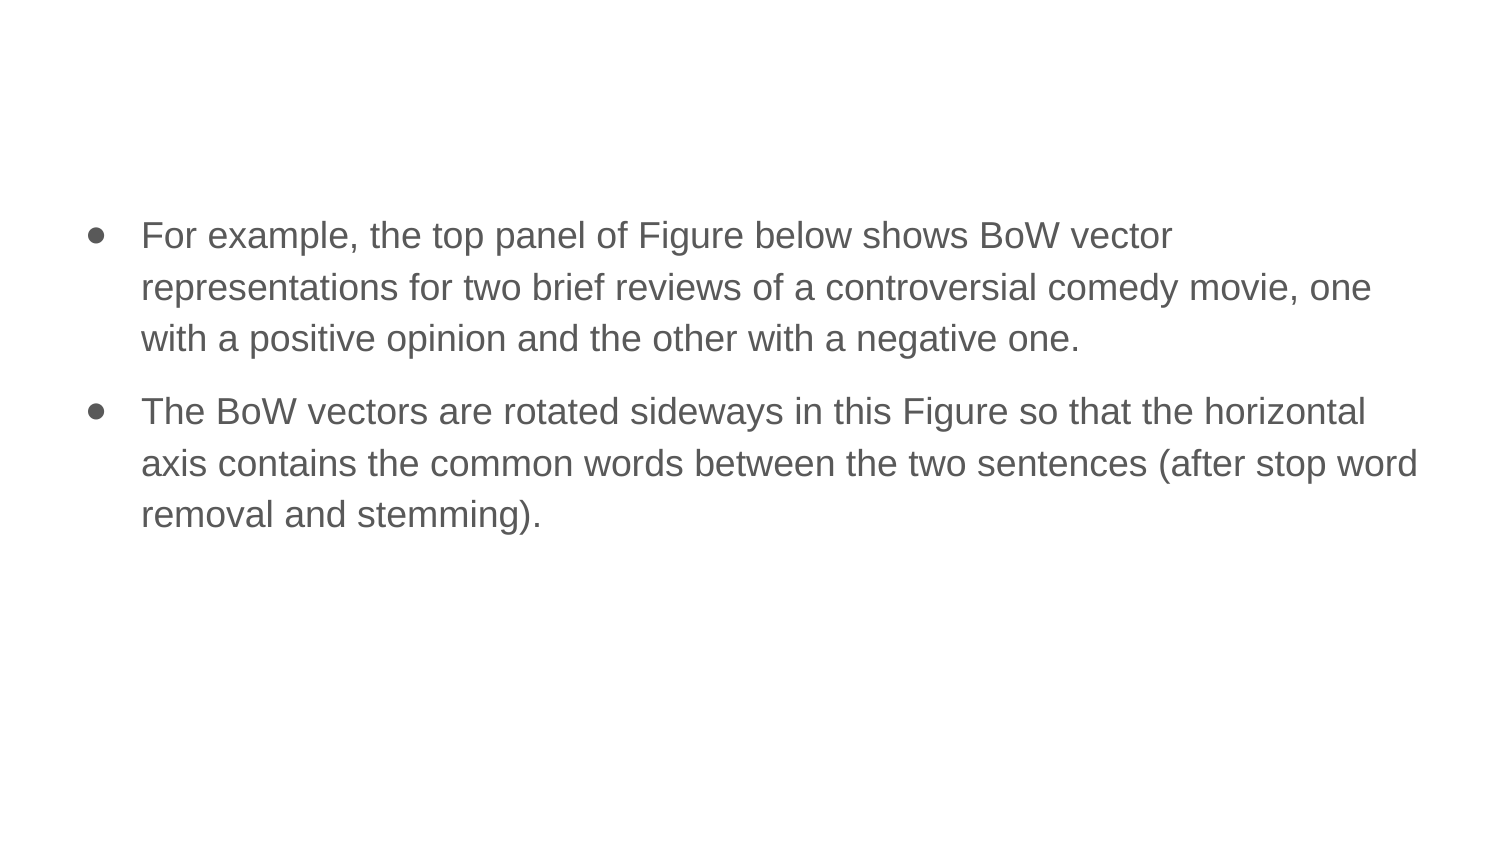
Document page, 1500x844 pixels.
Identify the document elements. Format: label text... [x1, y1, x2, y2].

list For example, the top panel of Figure below shows BoW vector representations for two brief reviews of a controversial comedy movie, one with a positive opinion and the other with a negative one. The BoW vectors are rotated sideways in this Figure so that the horizontal axis contains the common words between the two sentences (after stop word removal and stemming). [51, 189, 1449, 750]
